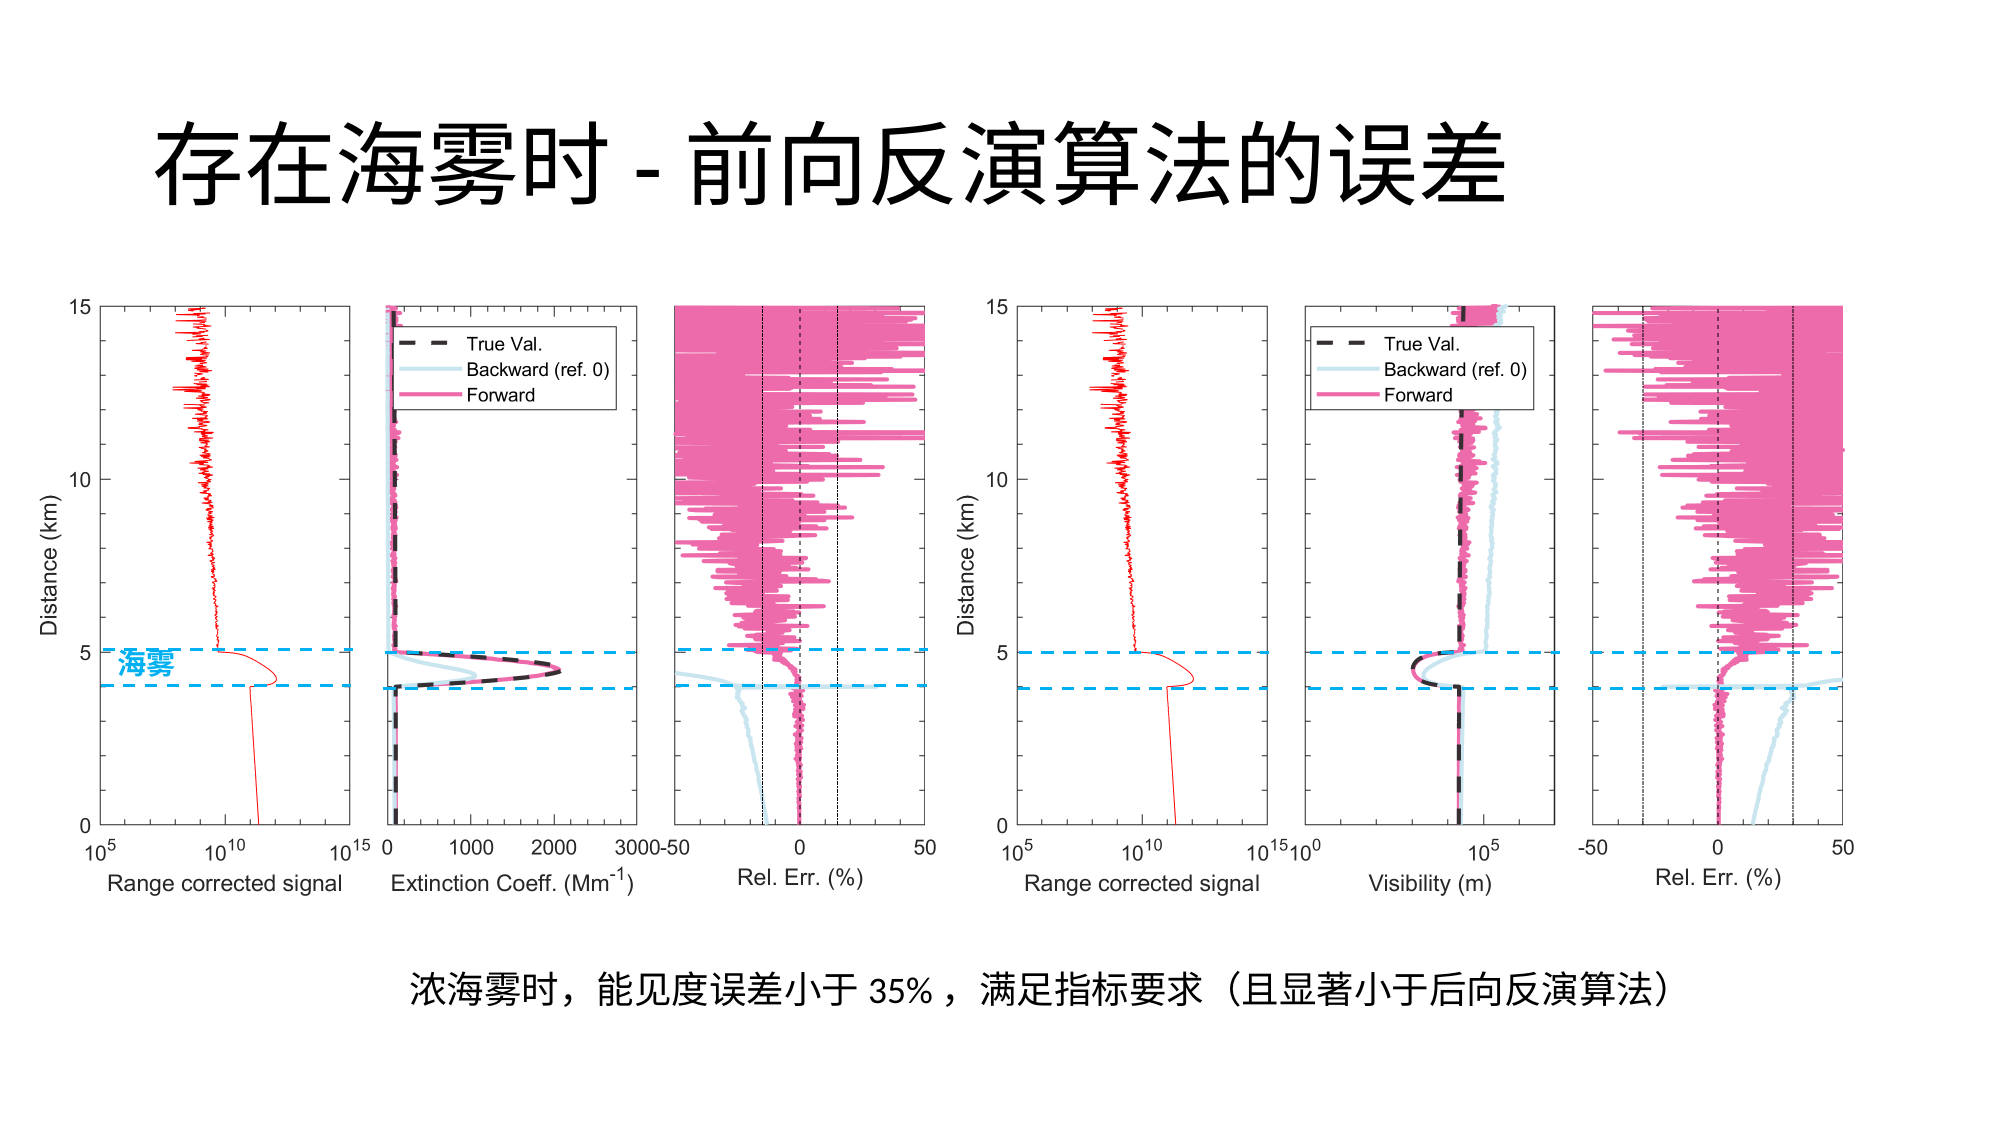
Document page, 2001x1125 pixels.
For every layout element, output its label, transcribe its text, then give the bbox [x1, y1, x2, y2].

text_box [383, 652, 635, 689]
picture [956, 298, 1854, 896]
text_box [676, 649, 929, 686]
title 存在海雾时-前向反演算法的误差 [137, 59, 1863, 278]
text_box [101, 649, 353, 686]
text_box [1308, 652, 1560, 689]
text_box 浓海雾时，能见度误差小于35%，满足指标要求（且显著小于后向反演算法） [394, 958, 1707, 1019]
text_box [1017, 652, 1270, 689]
picture [39, 298, 936, 896]
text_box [1588, 652, 1840, 689]
